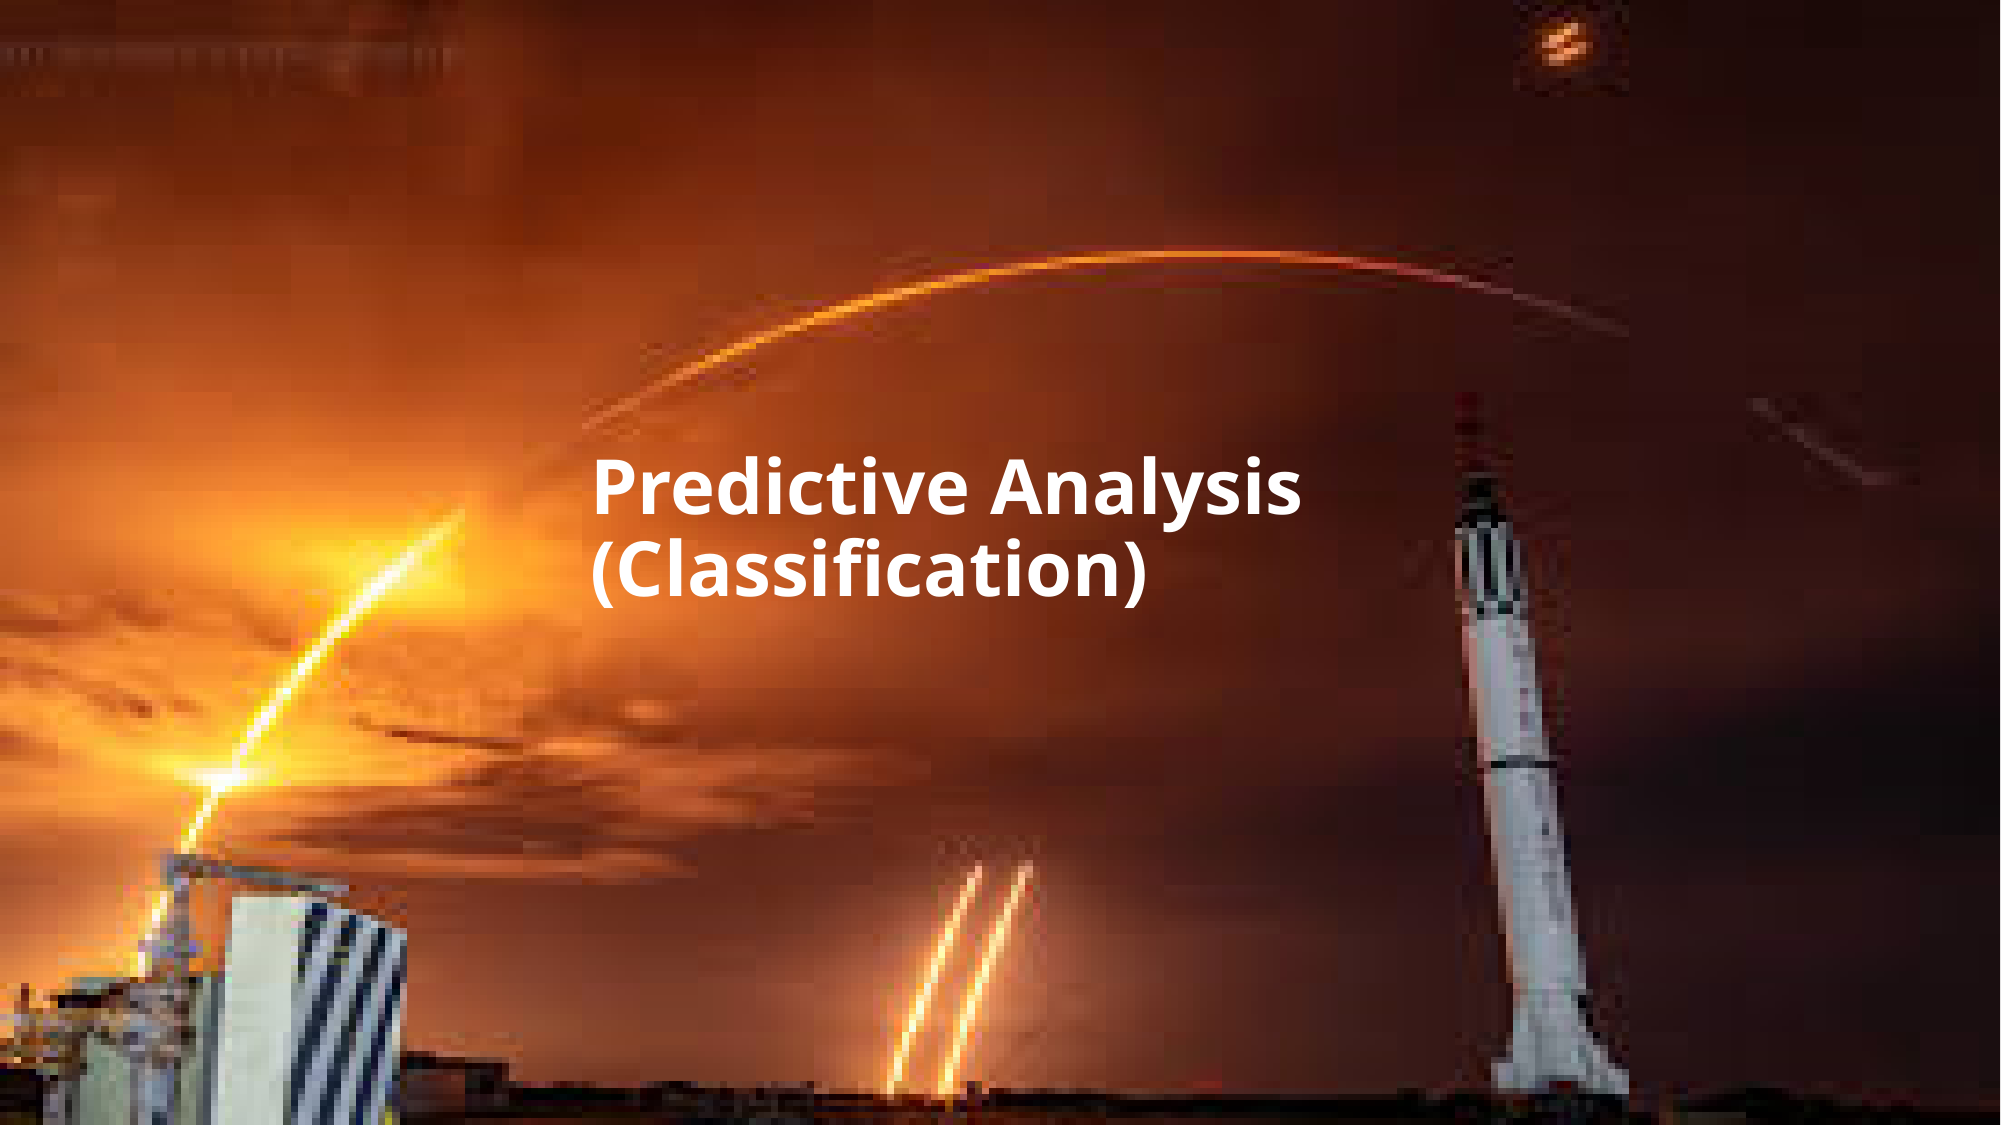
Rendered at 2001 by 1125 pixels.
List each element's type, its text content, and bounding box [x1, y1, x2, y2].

title Predictive Analysis (Classification) [575, 419, 1326, 642]
picture [0, 0, 2001, 1125]
